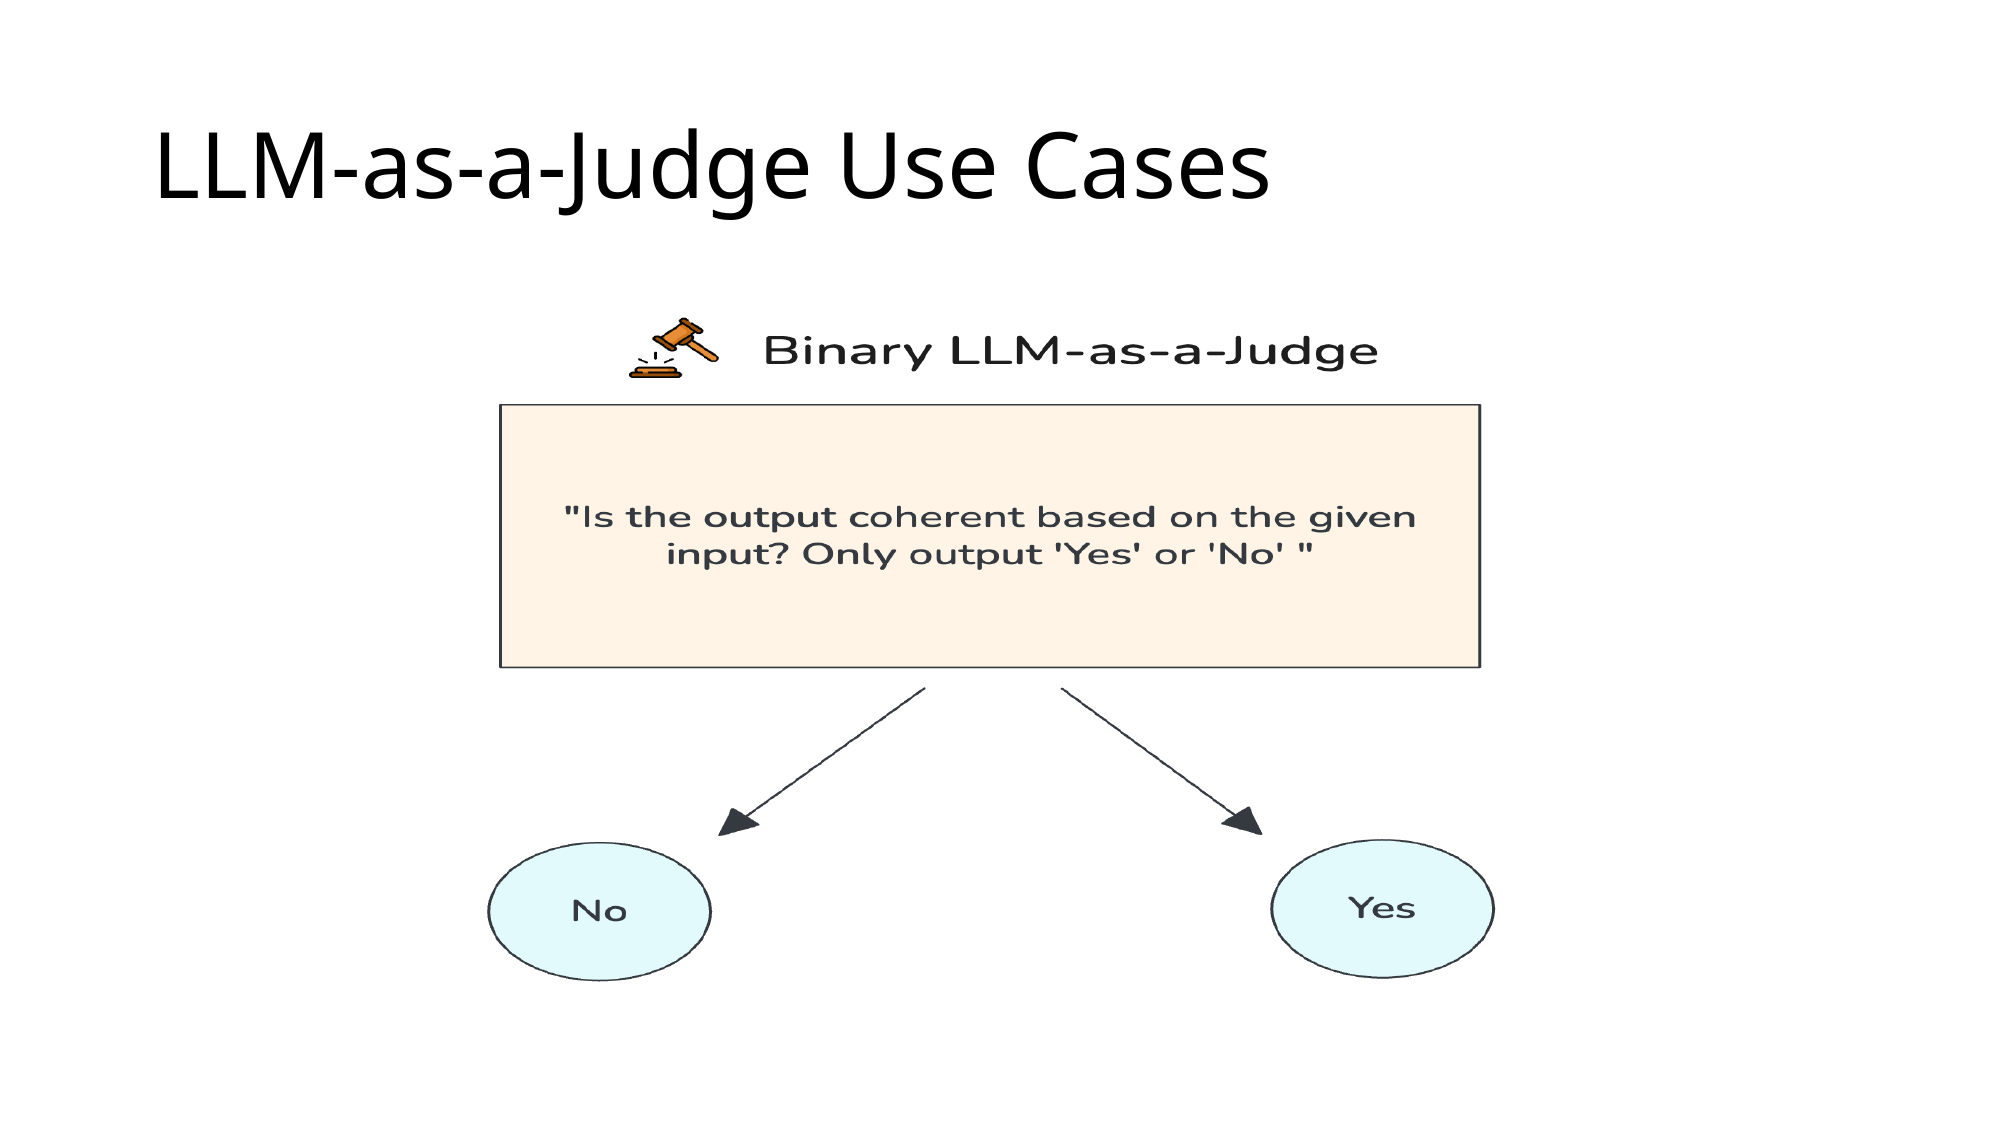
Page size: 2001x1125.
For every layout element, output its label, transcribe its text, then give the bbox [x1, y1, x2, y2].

title LLM-as-a-Judge Use Cases [137, 59, 1863, 278]
picture [364, 277, 1597, 1028]
